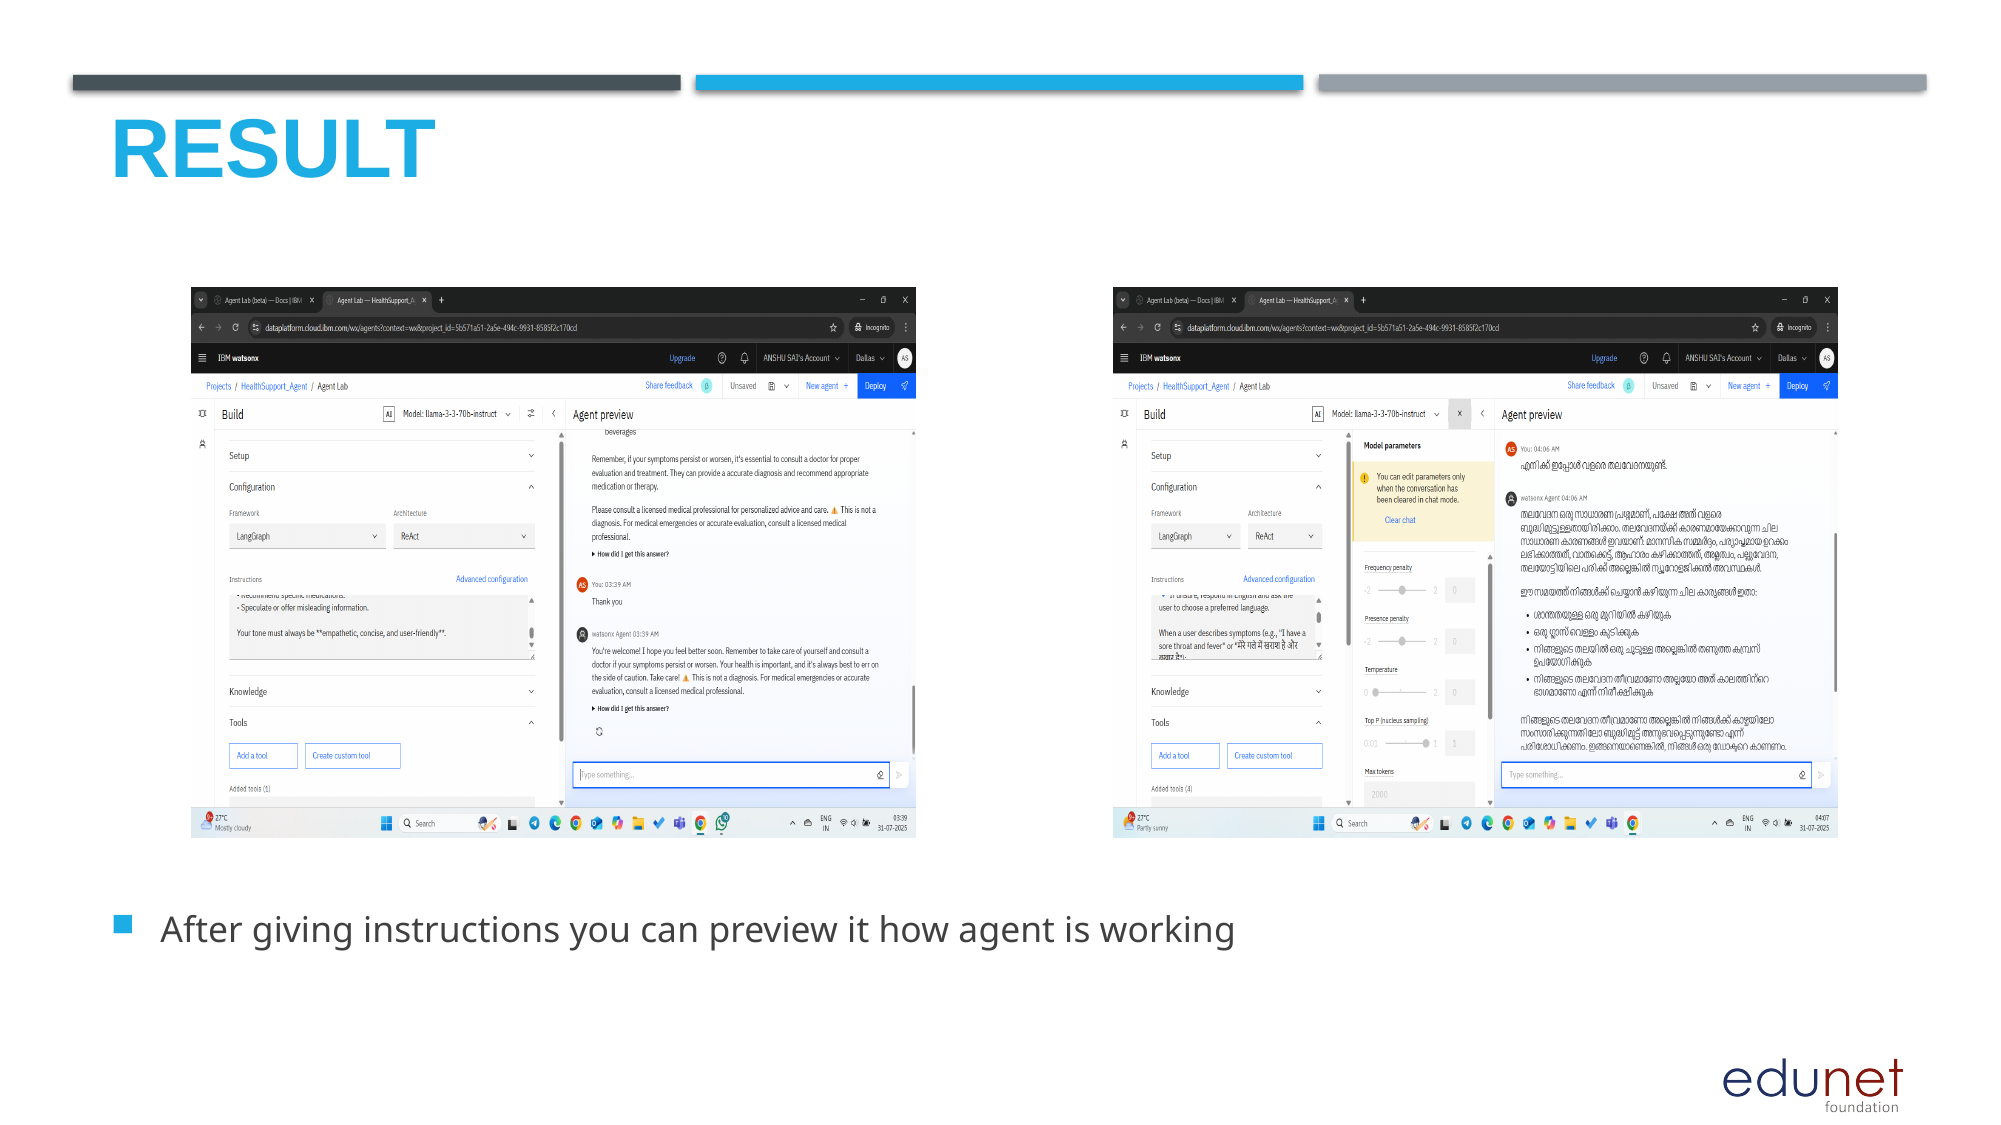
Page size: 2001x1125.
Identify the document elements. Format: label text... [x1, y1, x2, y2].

list After giving instructions you can preview it how agent is working [95, 213, 1905, 981]
title Result [95, 115, 1905, 203]
picture [1112, 287, 1838, 838]
picture [1719, 1056, 1905, 1116]
picture [191, 287, 916, 838]
